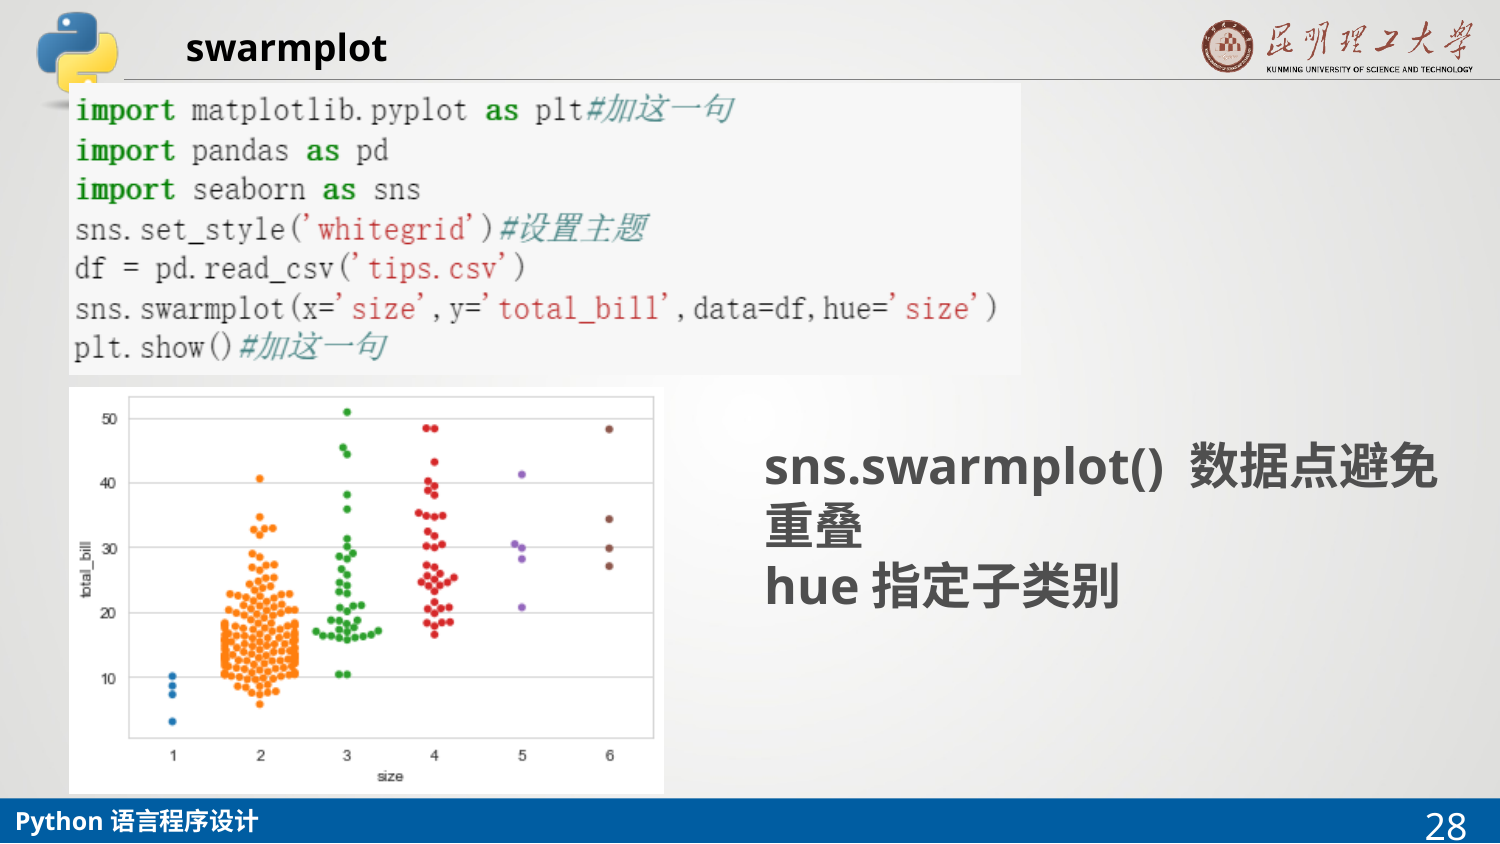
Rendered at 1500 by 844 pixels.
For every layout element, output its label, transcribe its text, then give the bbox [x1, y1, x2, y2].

text_box sns.swarmplot() 数据点避免重叠 hue指定子类别 [749, 426, 1500, 622]
picture [0, 0, 1500, 798]
title swarmplot [97, 8, 476, 81]
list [69, 83, 1021, 375]
